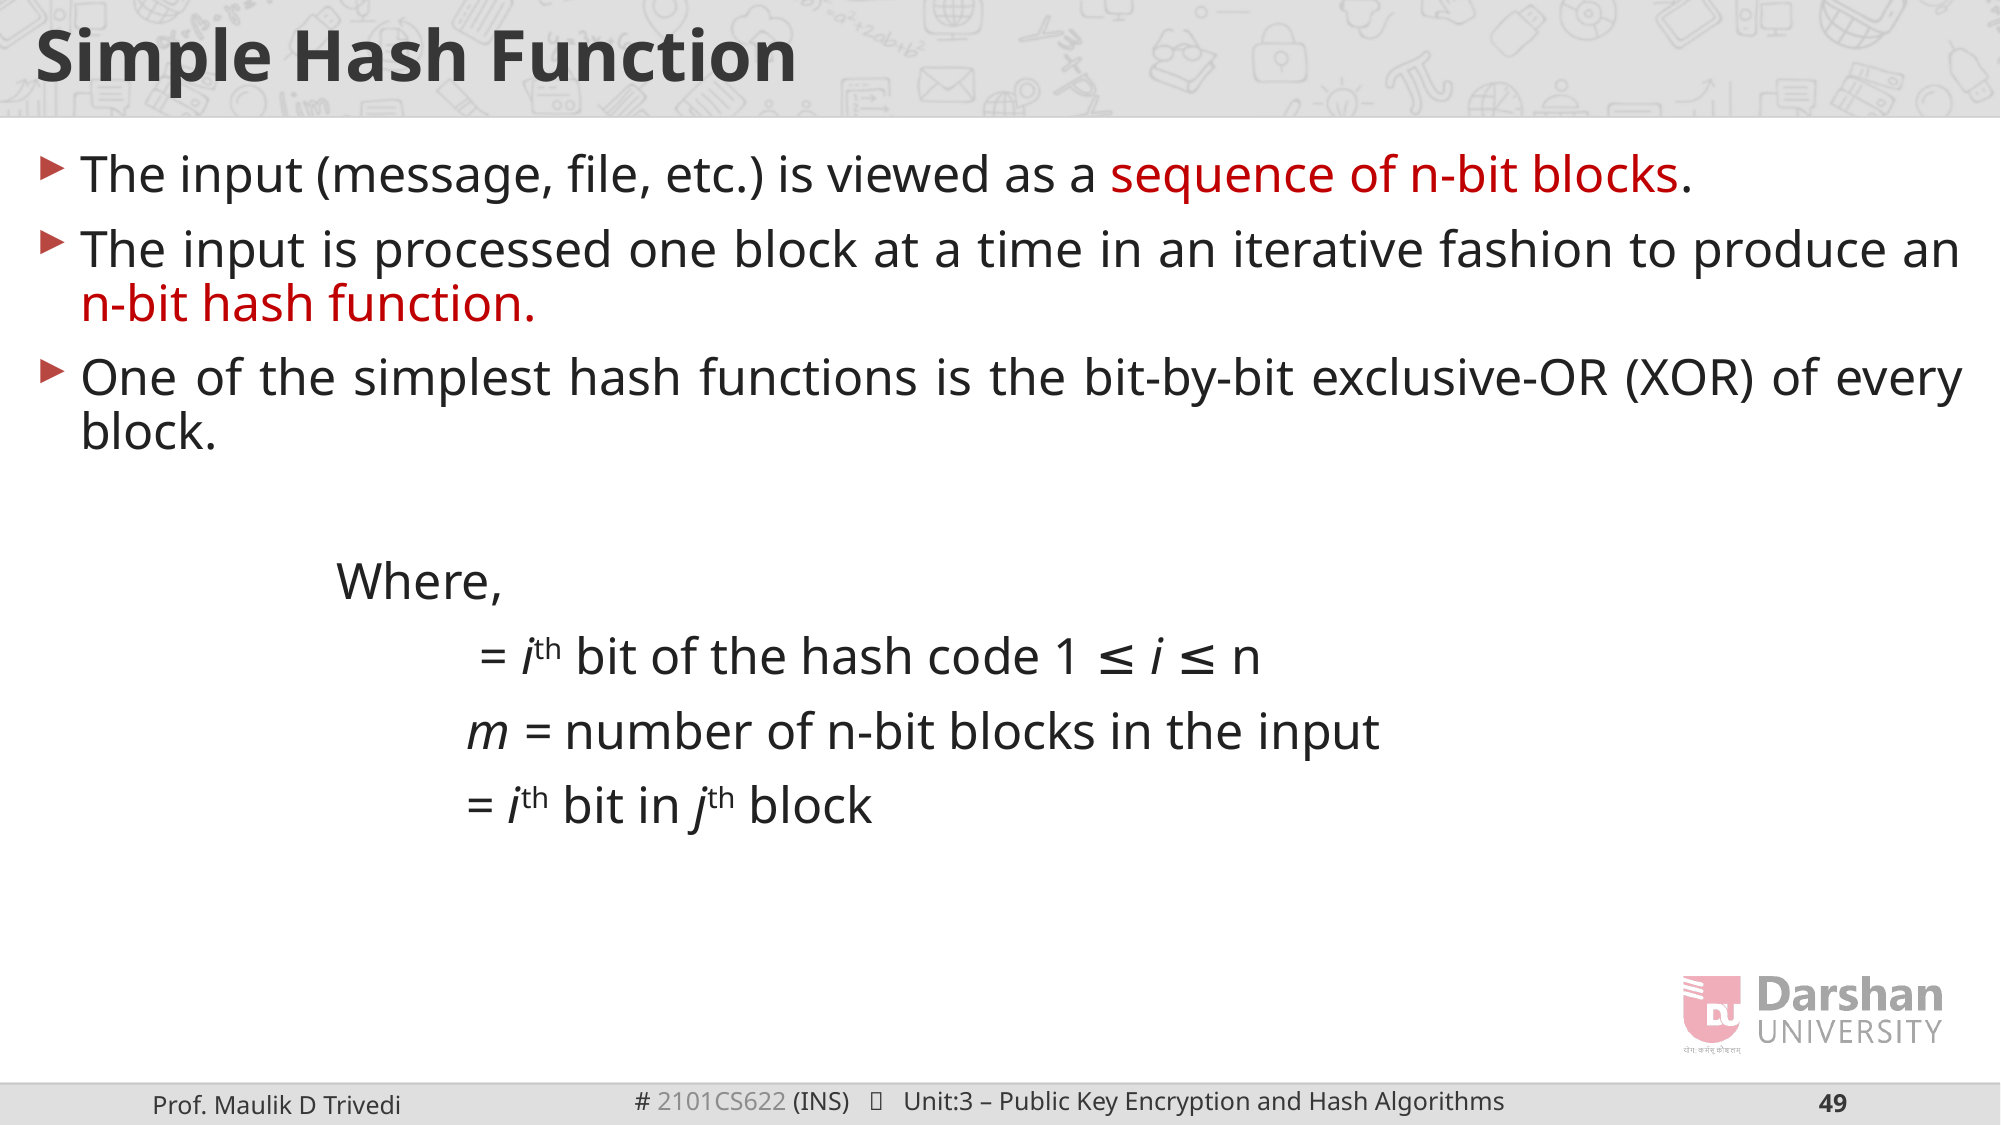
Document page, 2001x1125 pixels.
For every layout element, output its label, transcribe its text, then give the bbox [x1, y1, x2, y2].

title Simple Hash Function [0, 0, 2000, 117]
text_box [1662, 951, 1963, 1079]
